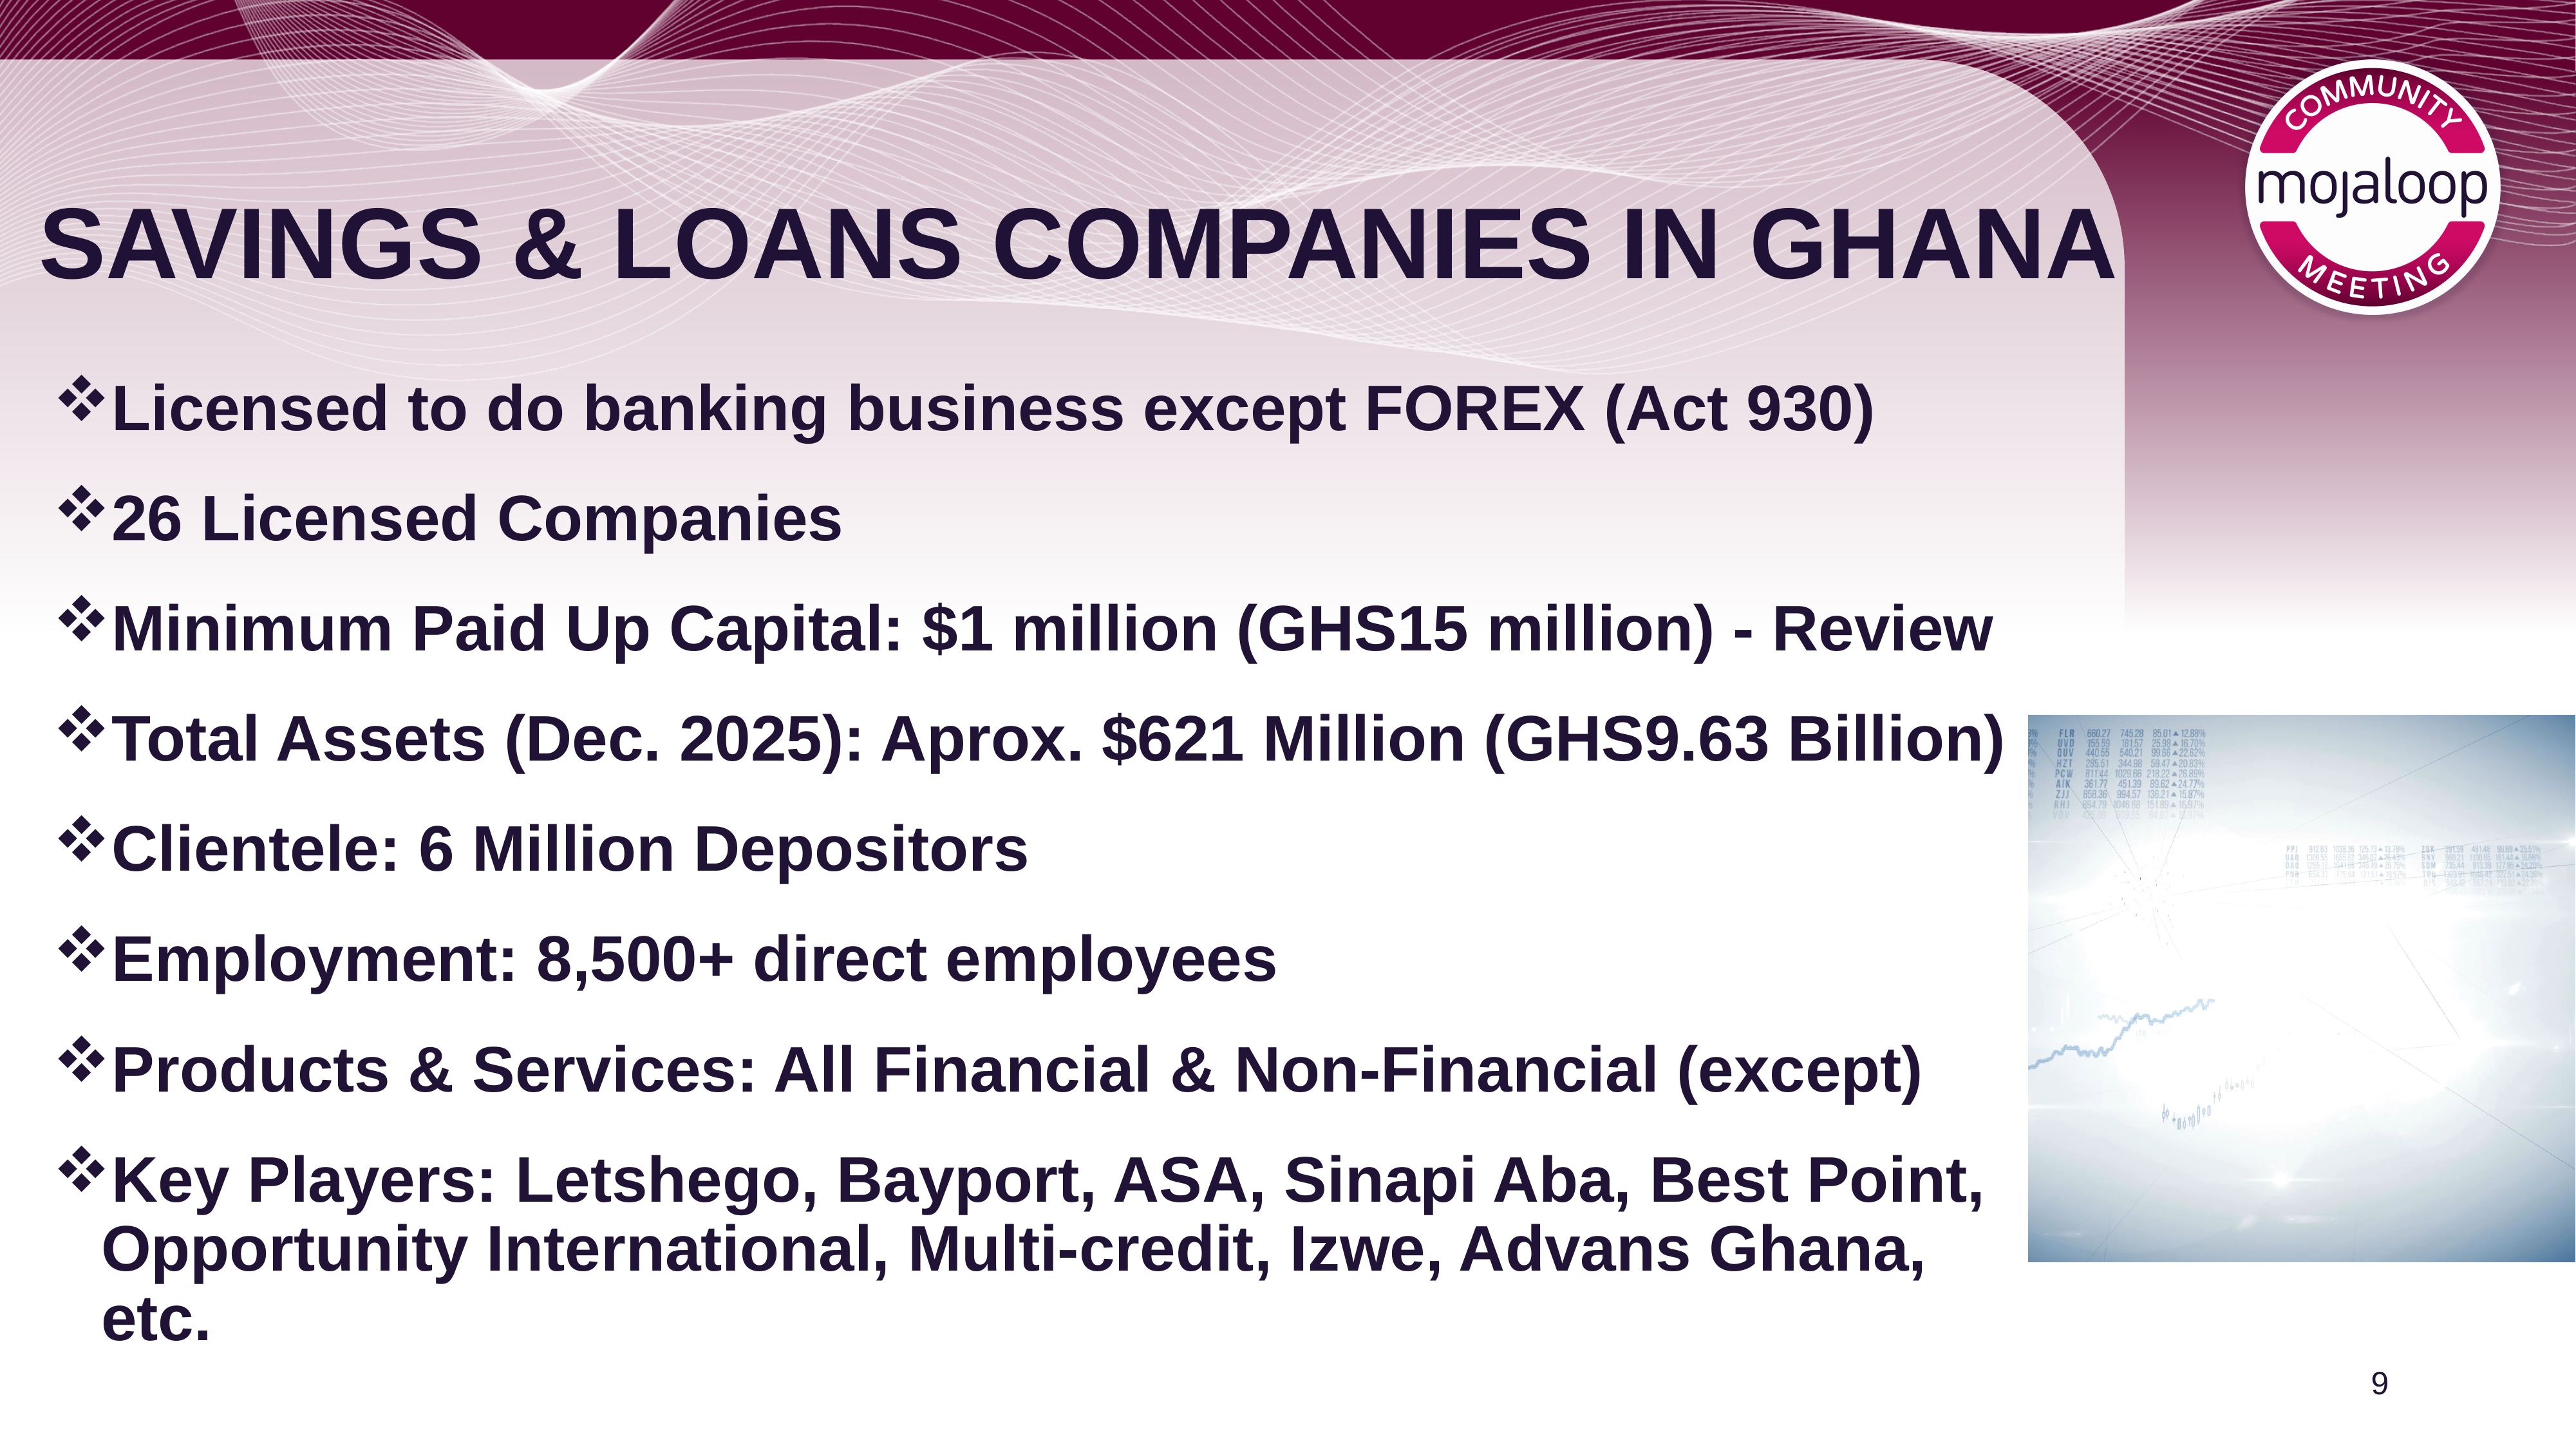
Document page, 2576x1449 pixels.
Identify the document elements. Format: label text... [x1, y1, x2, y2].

list Licensed to do banking business except FOREX (Act 930) 26 Licensed Companies Minimum Paid Up Capital: $1 million (GHS15 million) - Review Total Assets (Dec. 2025): Aprox. $621 Million (GHS9.63 Billion) Clientele: 6 Million Depositors Employment: 8,500+ direct employees Products & Services: All Financial & Non-Financial (except) Key Players: Letshego, Bayport, ASA, Sinapi Aba, Best Point, Opportunity International, Multi-credit, Izwe, Advans Ghana, etc. [43, 370, 2028, 1421]
title SAVINGS & LOANS COMPANIES IN GHANA [29, 77, 2134, 415]
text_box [2027, 714, 2576, 1263]
slide_number 9 [2028, 1343, 2399, 1421]
picture [0, 0, 2576, 558]
